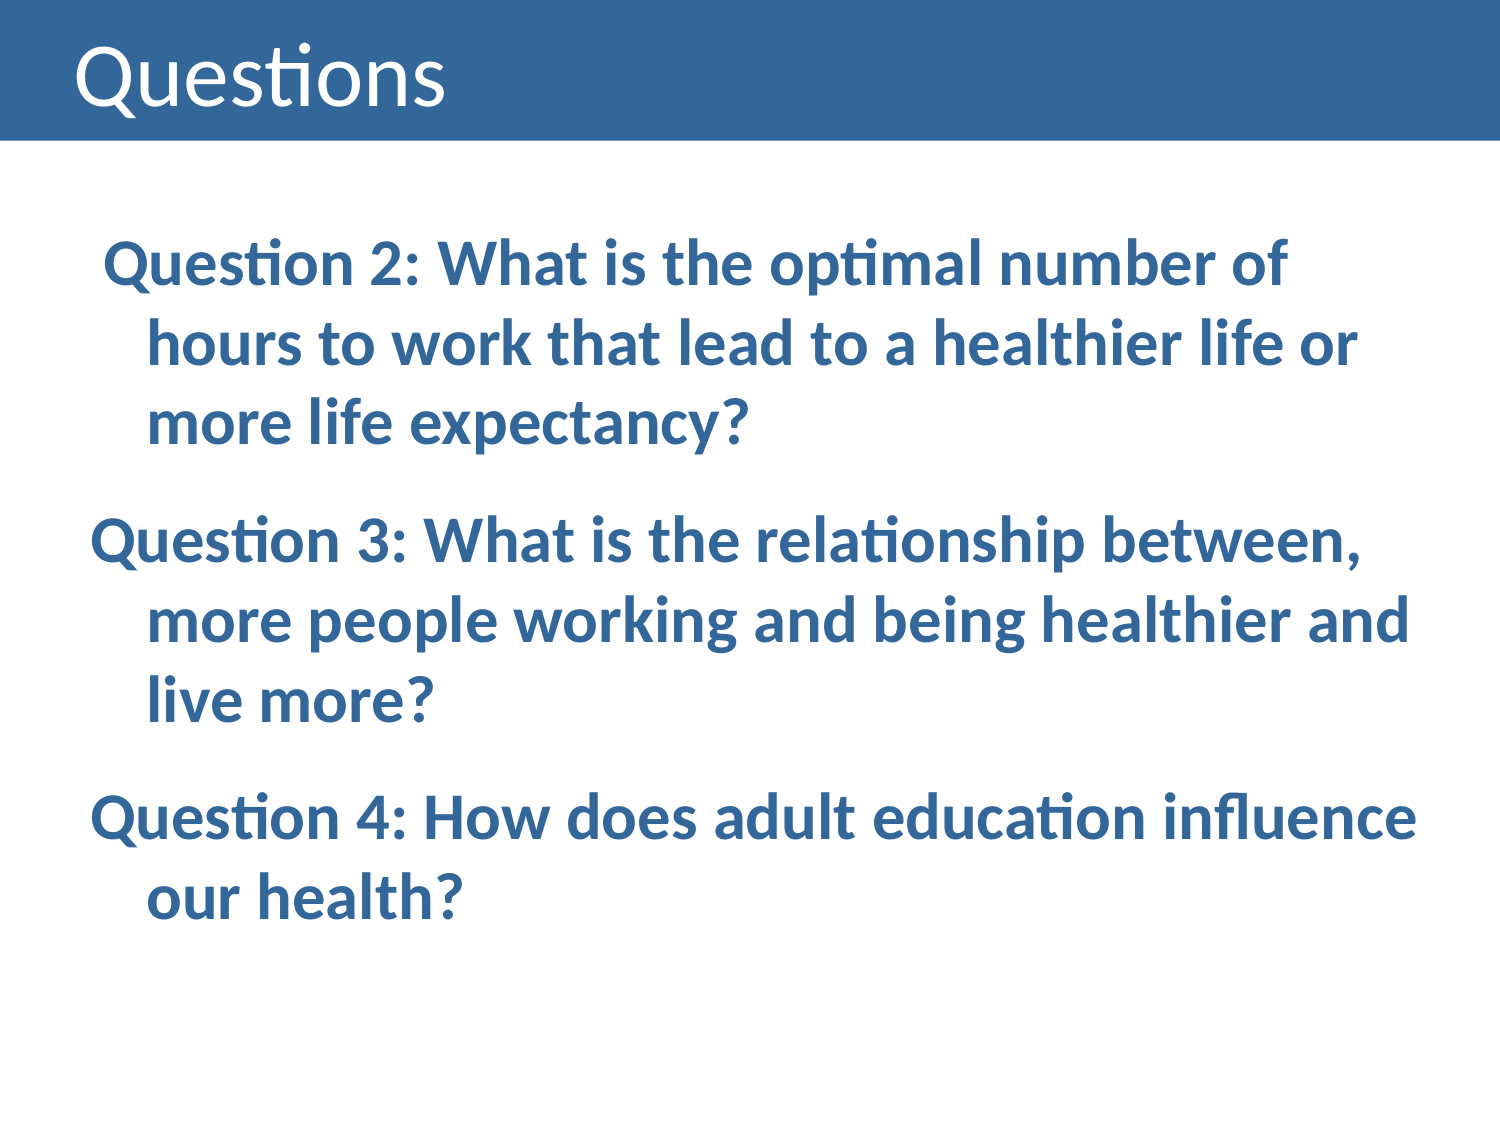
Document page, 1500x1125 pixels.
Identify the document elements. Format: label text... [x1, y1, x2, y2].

title Questions [0, 0, 1500, 141]
list Question 2: What is the optimal number of hours to work that lead to a healthier life or more life expectancy? Question 3: What is the relationship between, more people working and being healthier and live more? Question 4: How does adult education influence our health? [75, 210, 1459, 1067]
